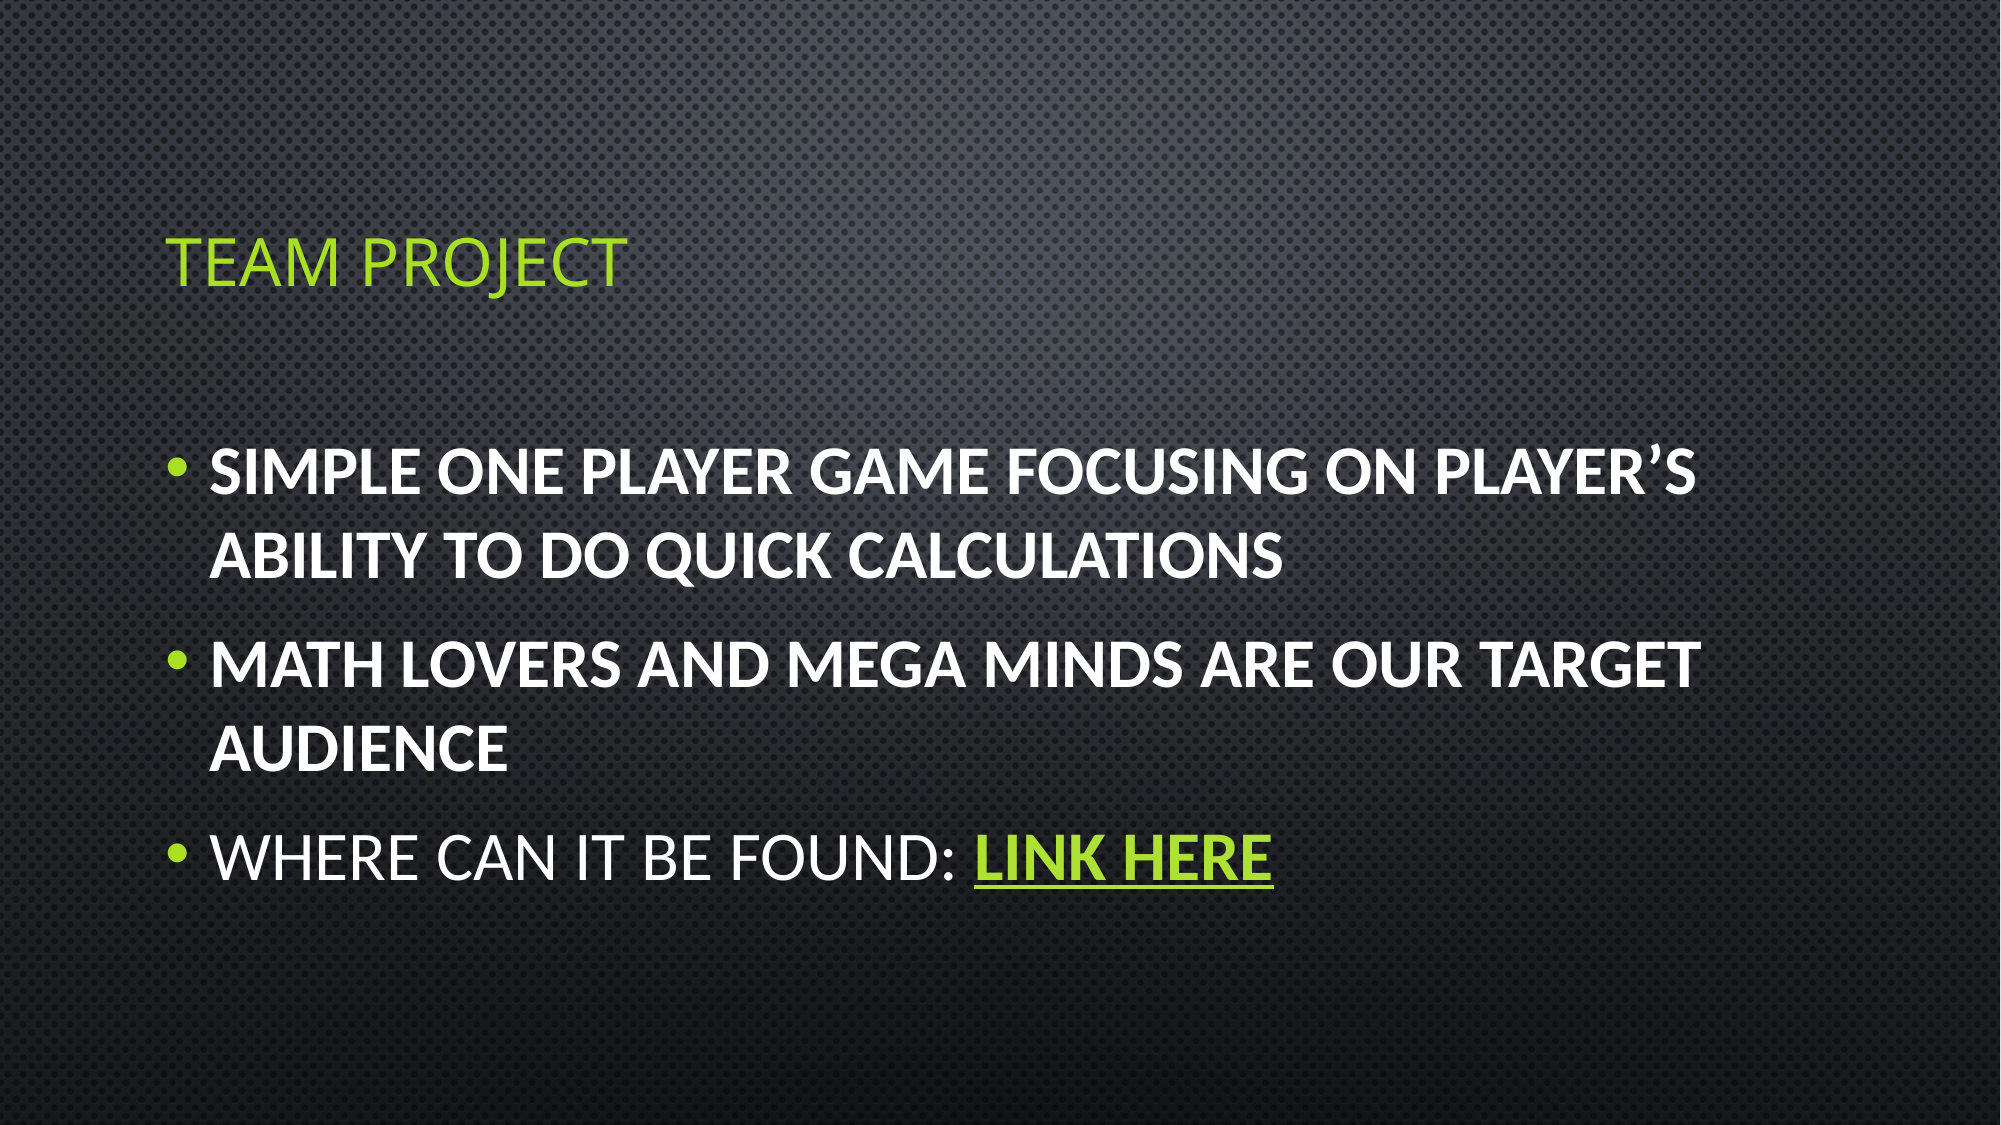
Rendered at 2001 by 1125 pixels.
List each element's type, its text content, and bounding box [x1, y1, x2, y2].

title Team project [150, 103, 1776, 415]
picture [0, 0, 2001, 1125]
list Simple one player game focusing on player’s ability to do quick calculations Math lovers and mega minds are our target audience Where can it be found: link here [150, 415, 1905, 904]
